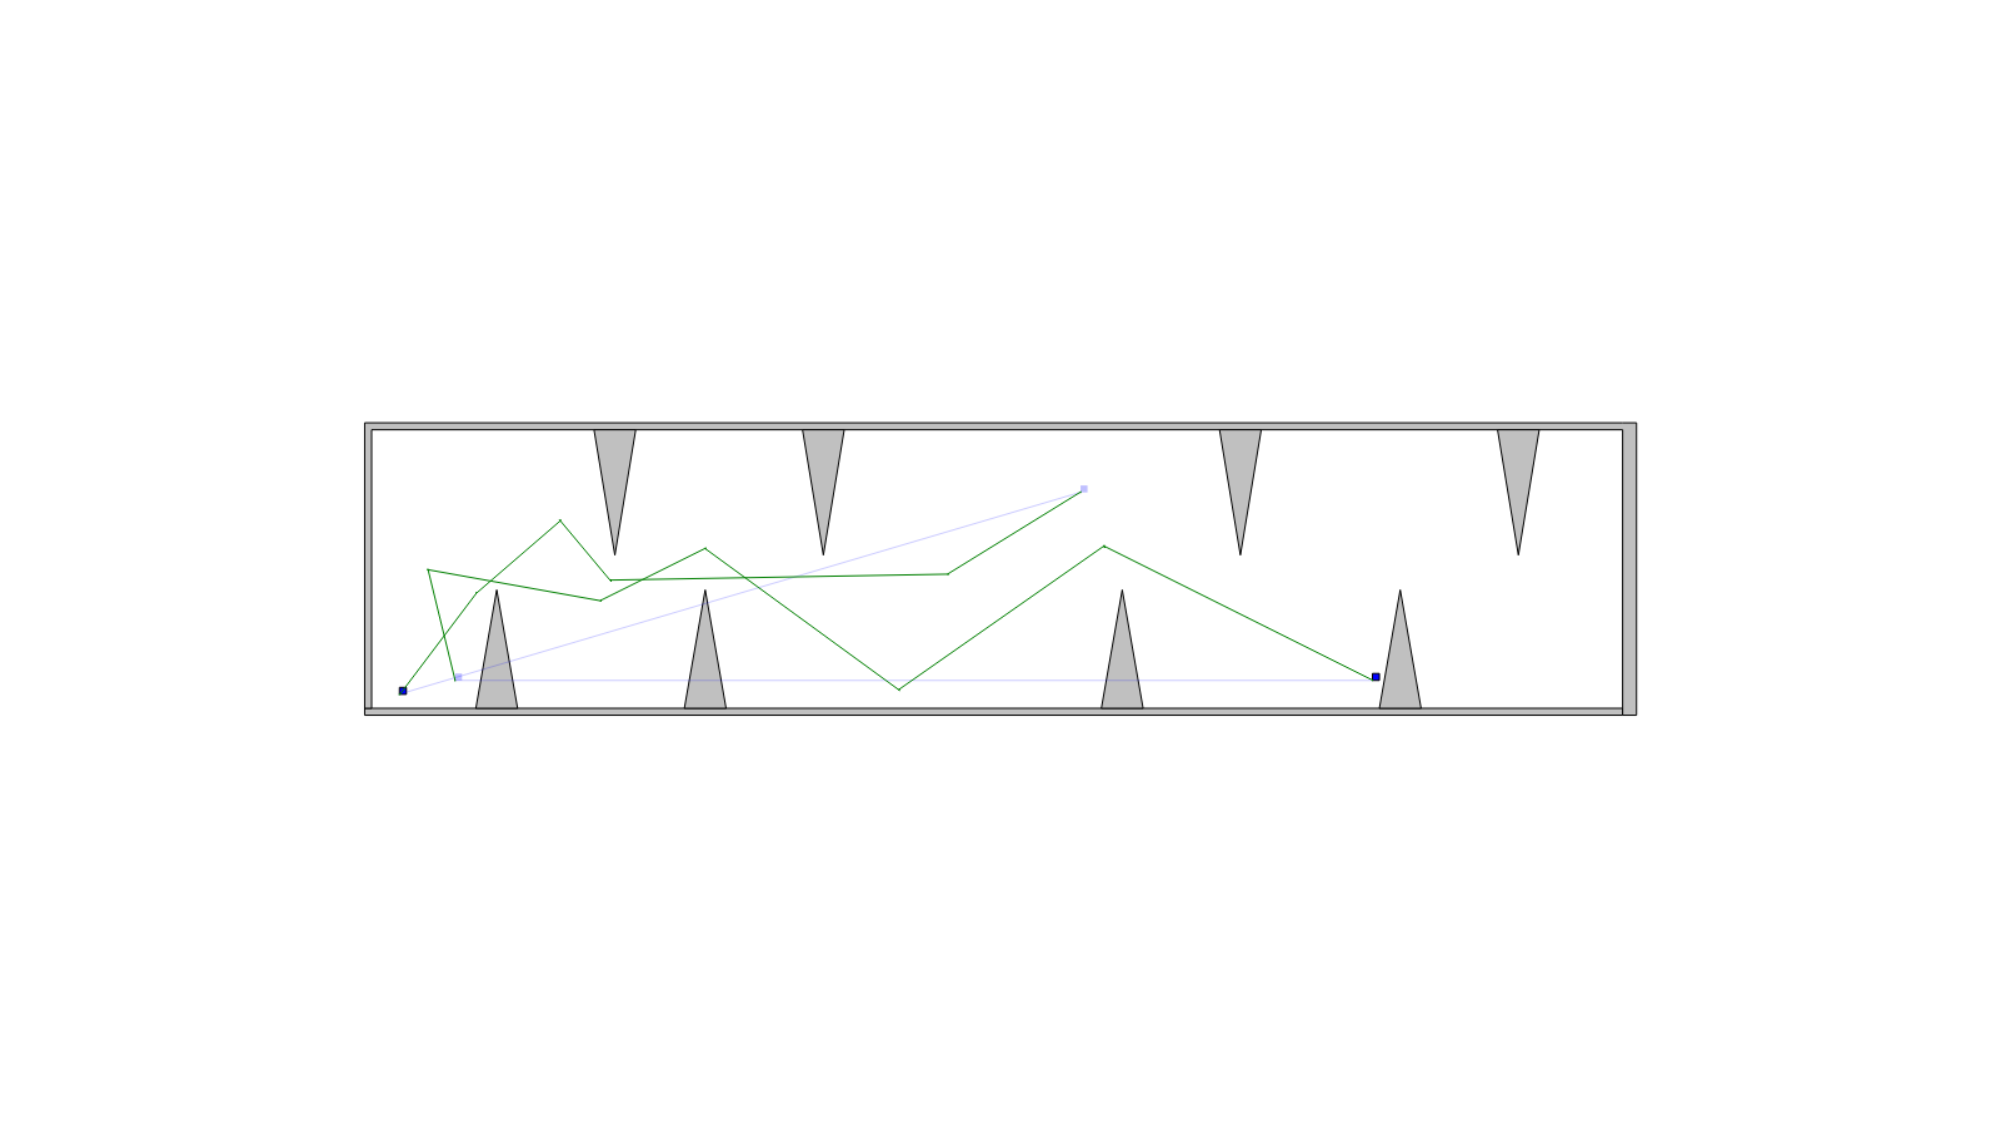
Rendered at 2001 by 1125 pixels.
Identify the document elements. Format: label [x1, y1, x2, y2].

picture [327, 379, 1672, 746]
